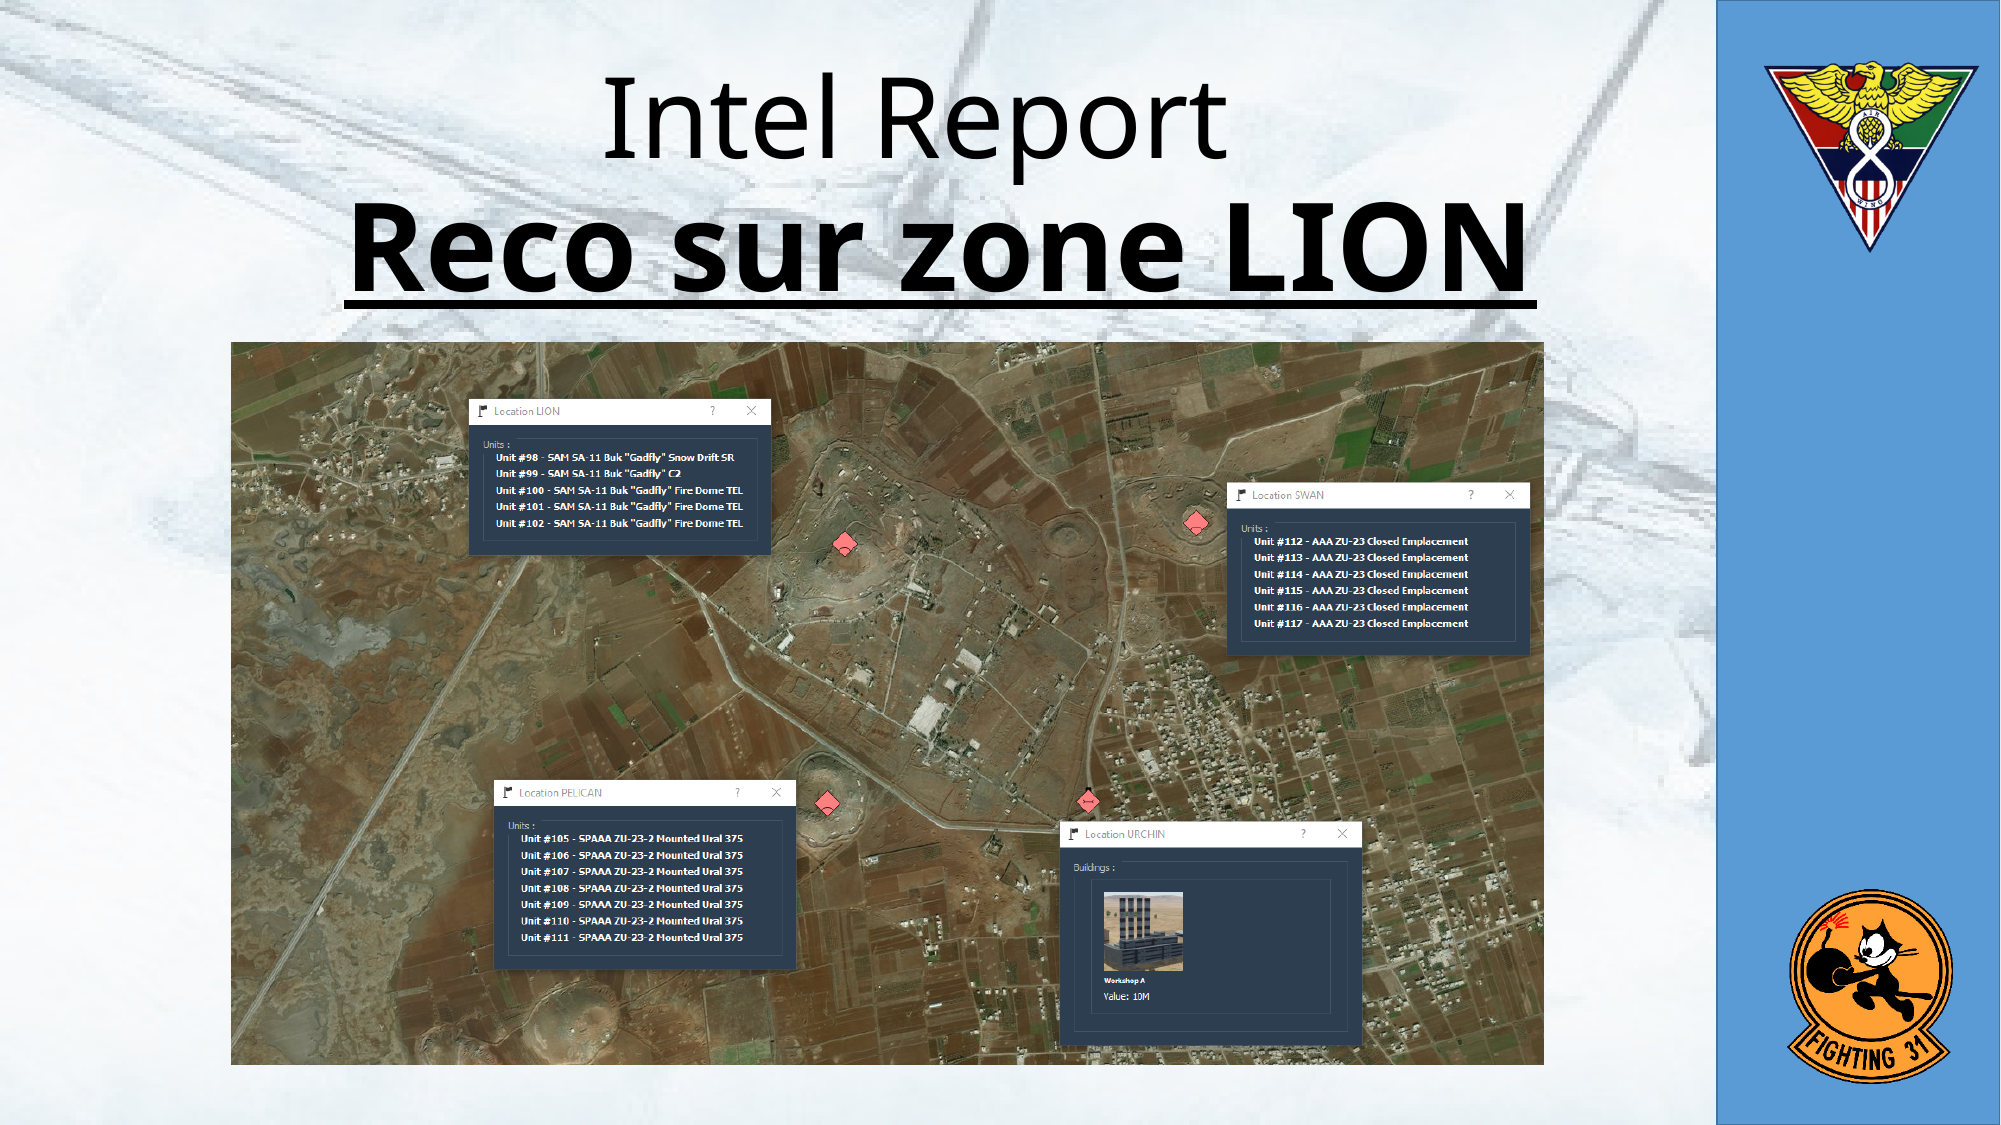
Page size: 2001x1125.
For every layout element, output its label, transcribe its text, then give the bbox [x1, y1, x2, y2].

picture [1787, 889, 1953, 1084]
picture [1750, 48, 1990, 267]
title Intel Report [131, 12, 1701, 231]
picture [231, 342, 1544, 1065]
text_box Reco sur zone LION [329, 177, 1701, 378]
